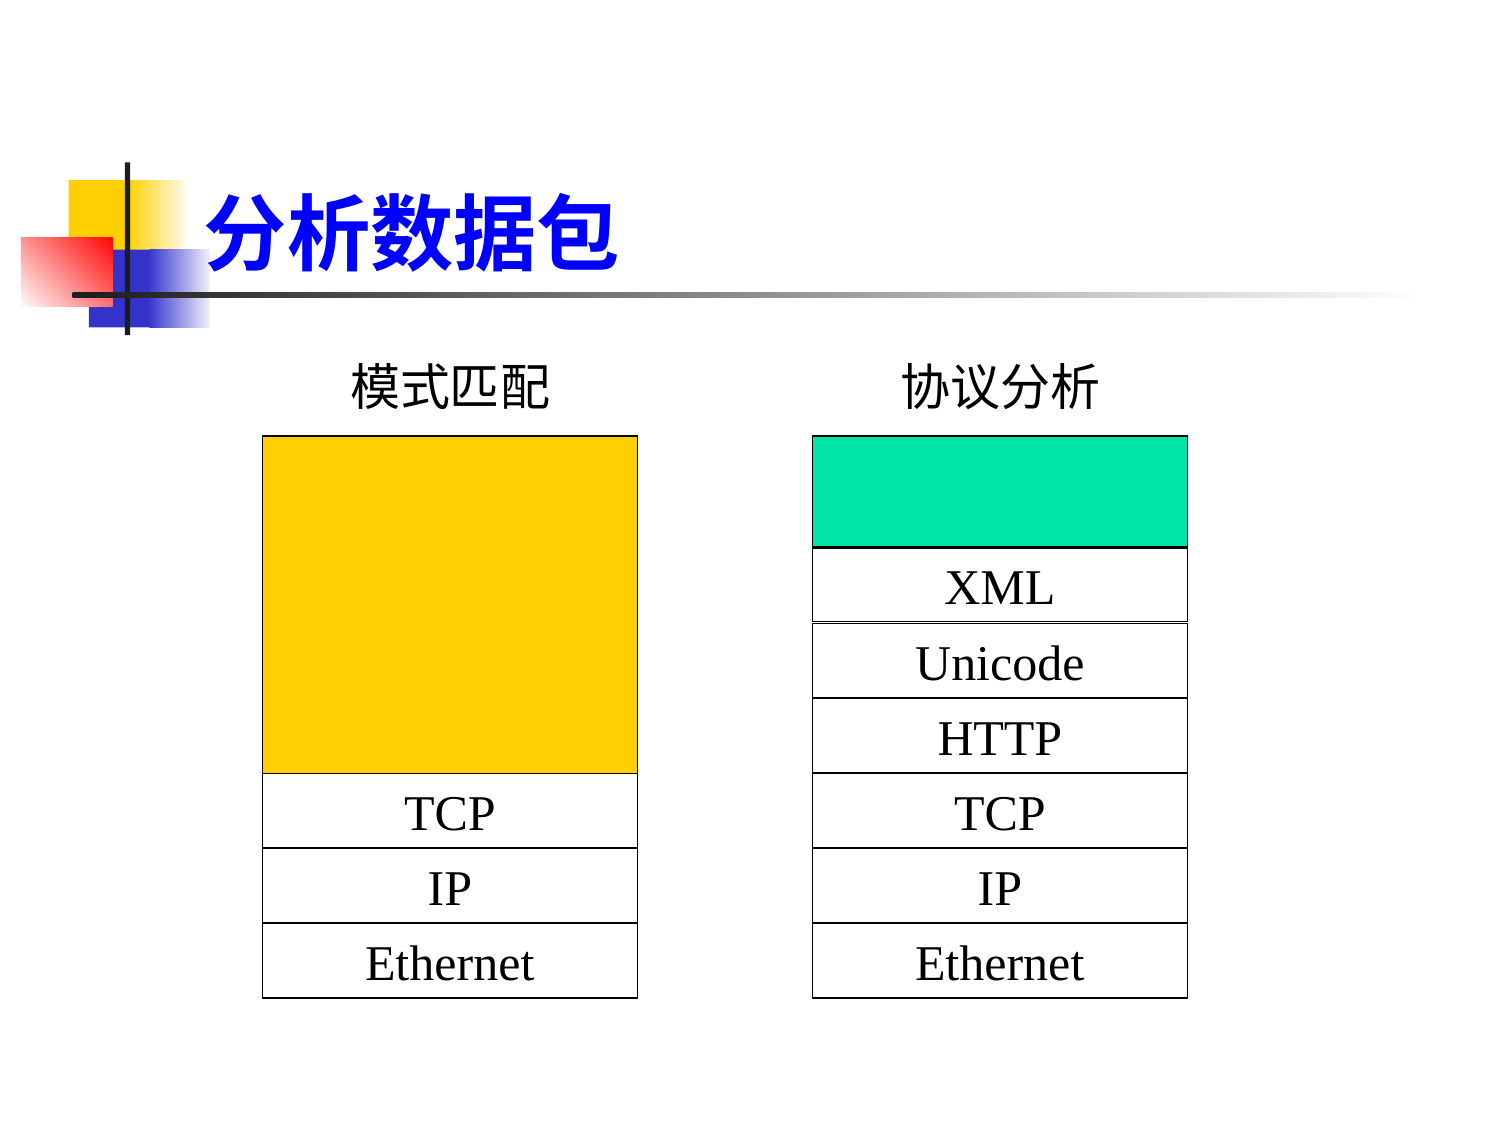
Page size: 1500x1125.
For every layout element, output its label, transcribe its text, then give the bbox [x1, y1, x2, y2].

text_box TCP [262, 774, 638, 849]
text_box IP [262, 849, 638, 924]
text_box 模式匹配 [262, 348, 638, 424]
text_box HTTP [812, 699, 1188, 774]
text_box IP [812, 849, 1188, 924]
text_box 协议分析 [774, 348, 1225, 424]
text_box [262, 435, 638, 774]
text_box XML [812, 546, 1188, 622]
text_box [812, 435, 1188, 546]
text_box Ethernet [812, 924, 1188, 999]
text_box TCP [812, 774, 1188, 849]
text_box Ethernet [262, 924, 638, 999]
text_box Unicode [812, 623, 1188, 699]
title 分析数据包 [188, 101, 1468, 289]
